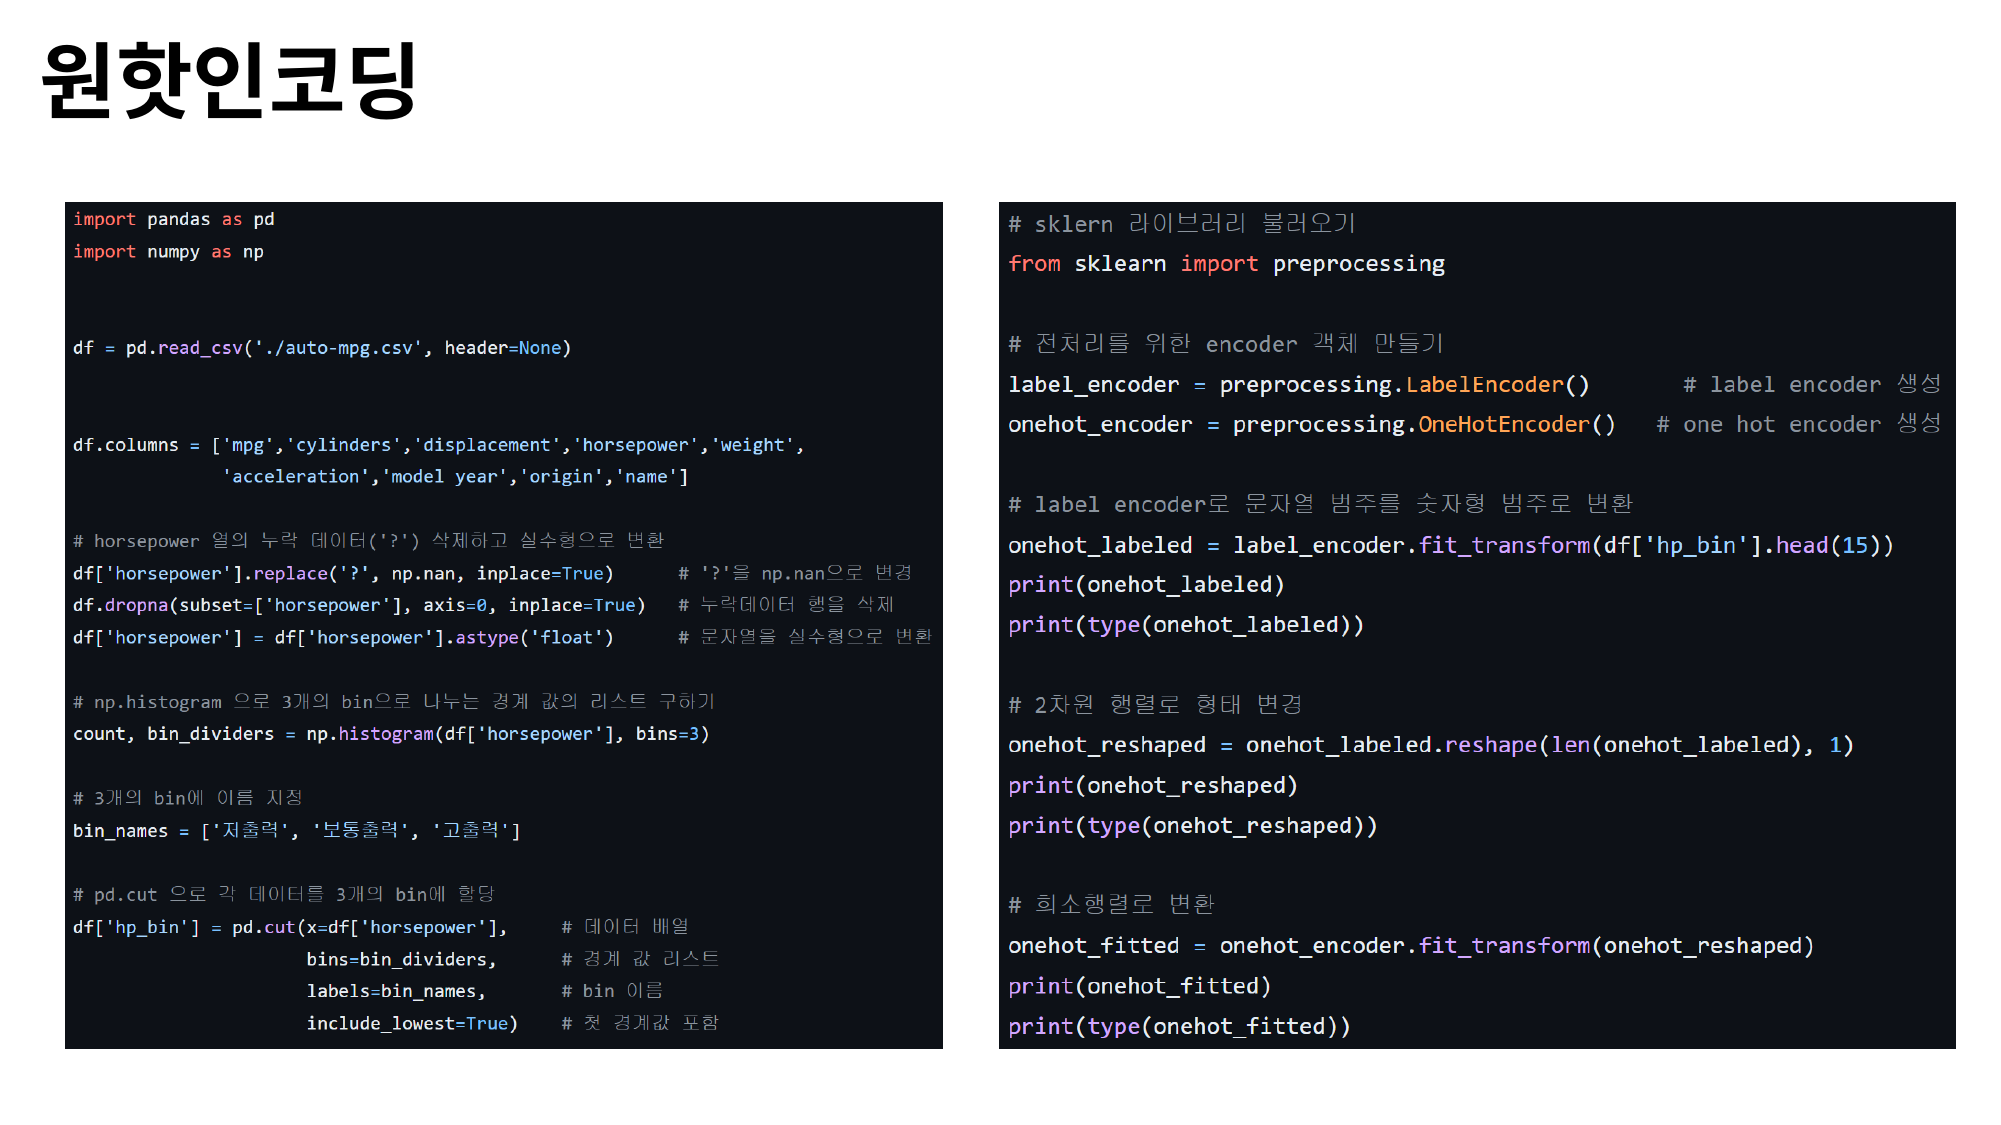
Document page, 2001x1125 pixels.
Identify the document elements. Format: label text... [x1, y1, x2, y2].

text_box 원핫인코딩 [25, 22, 438, 137]
picture [999, 202, 1956, 1049]
picture [65, 202, 943, 1049]
